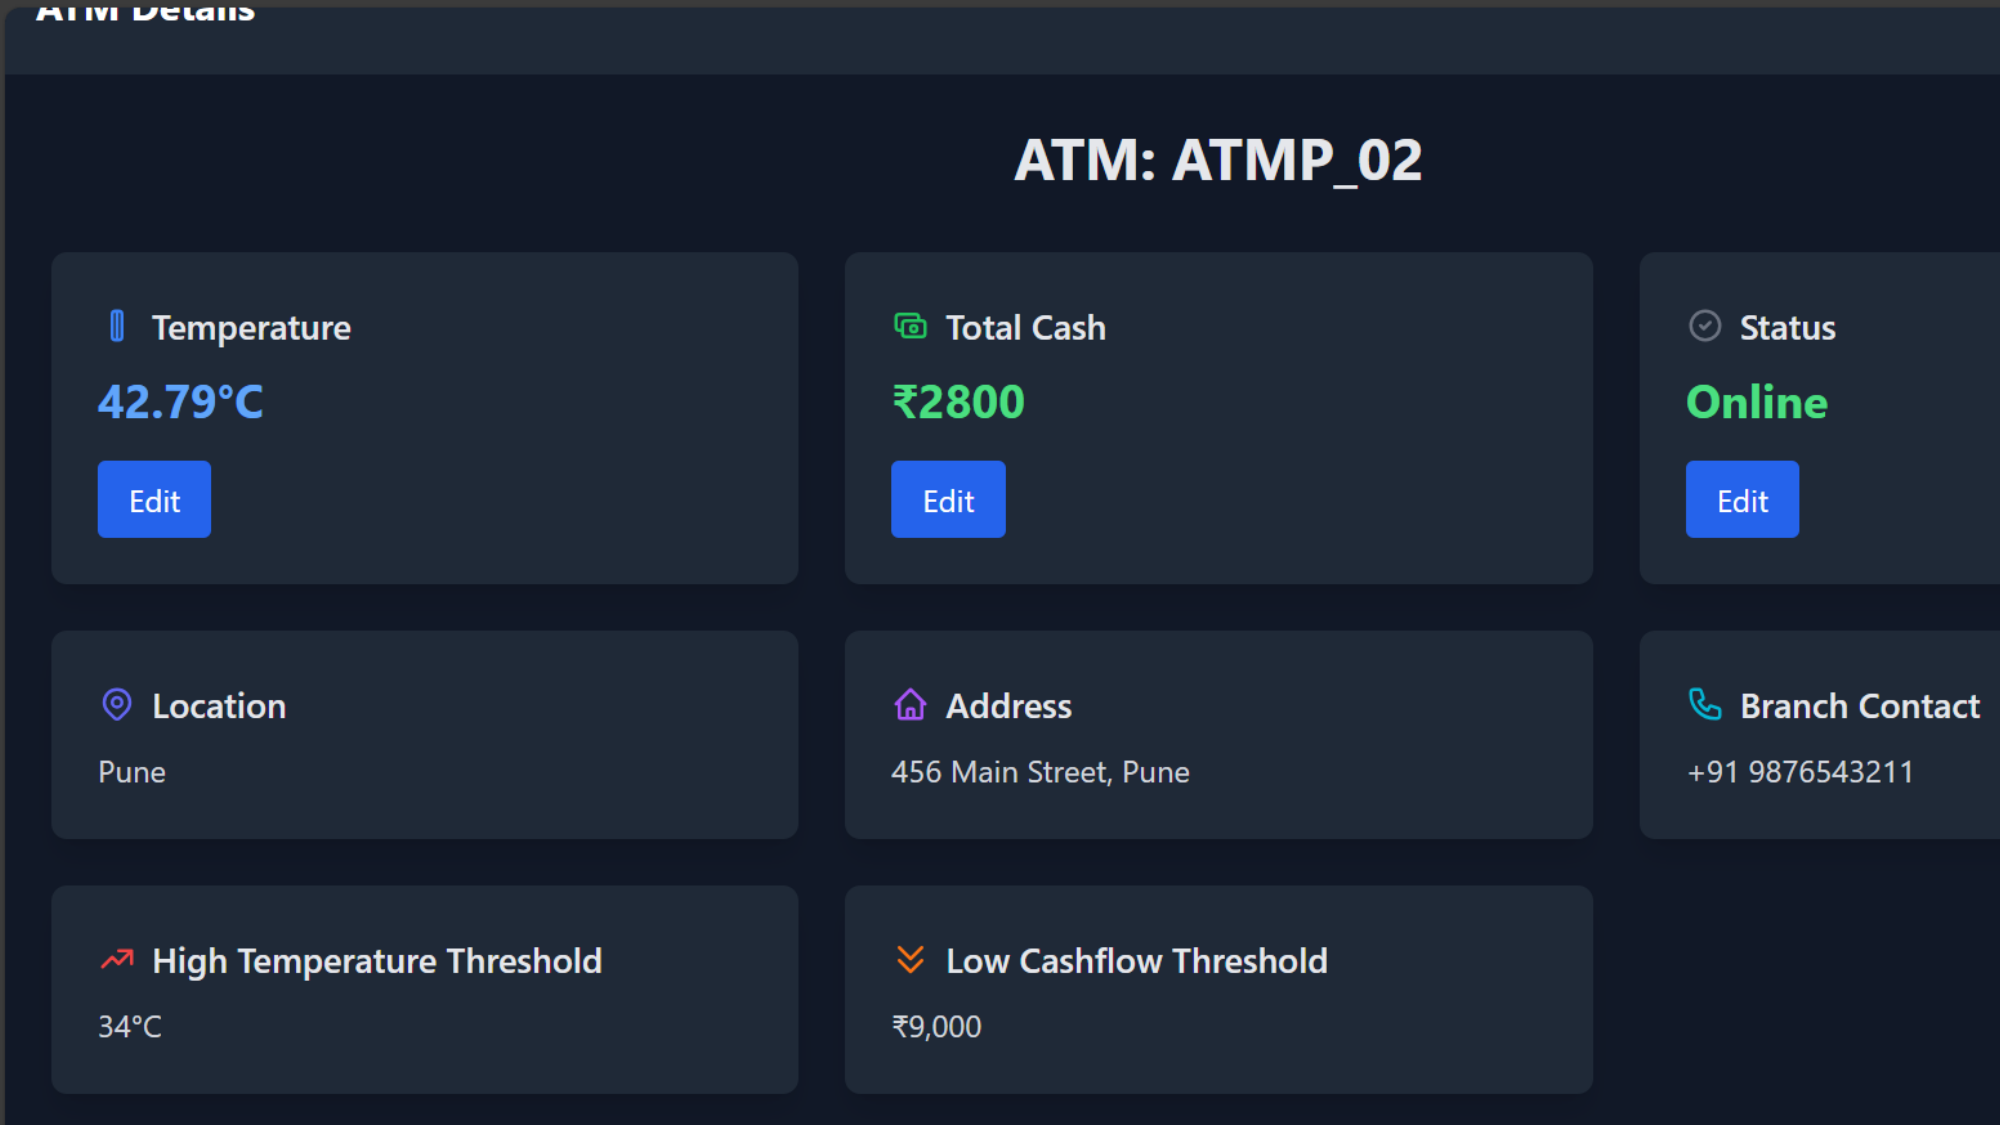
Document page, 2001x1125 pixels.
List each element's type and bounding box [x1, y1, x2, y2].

list [0, 0, 2000, 1125]
